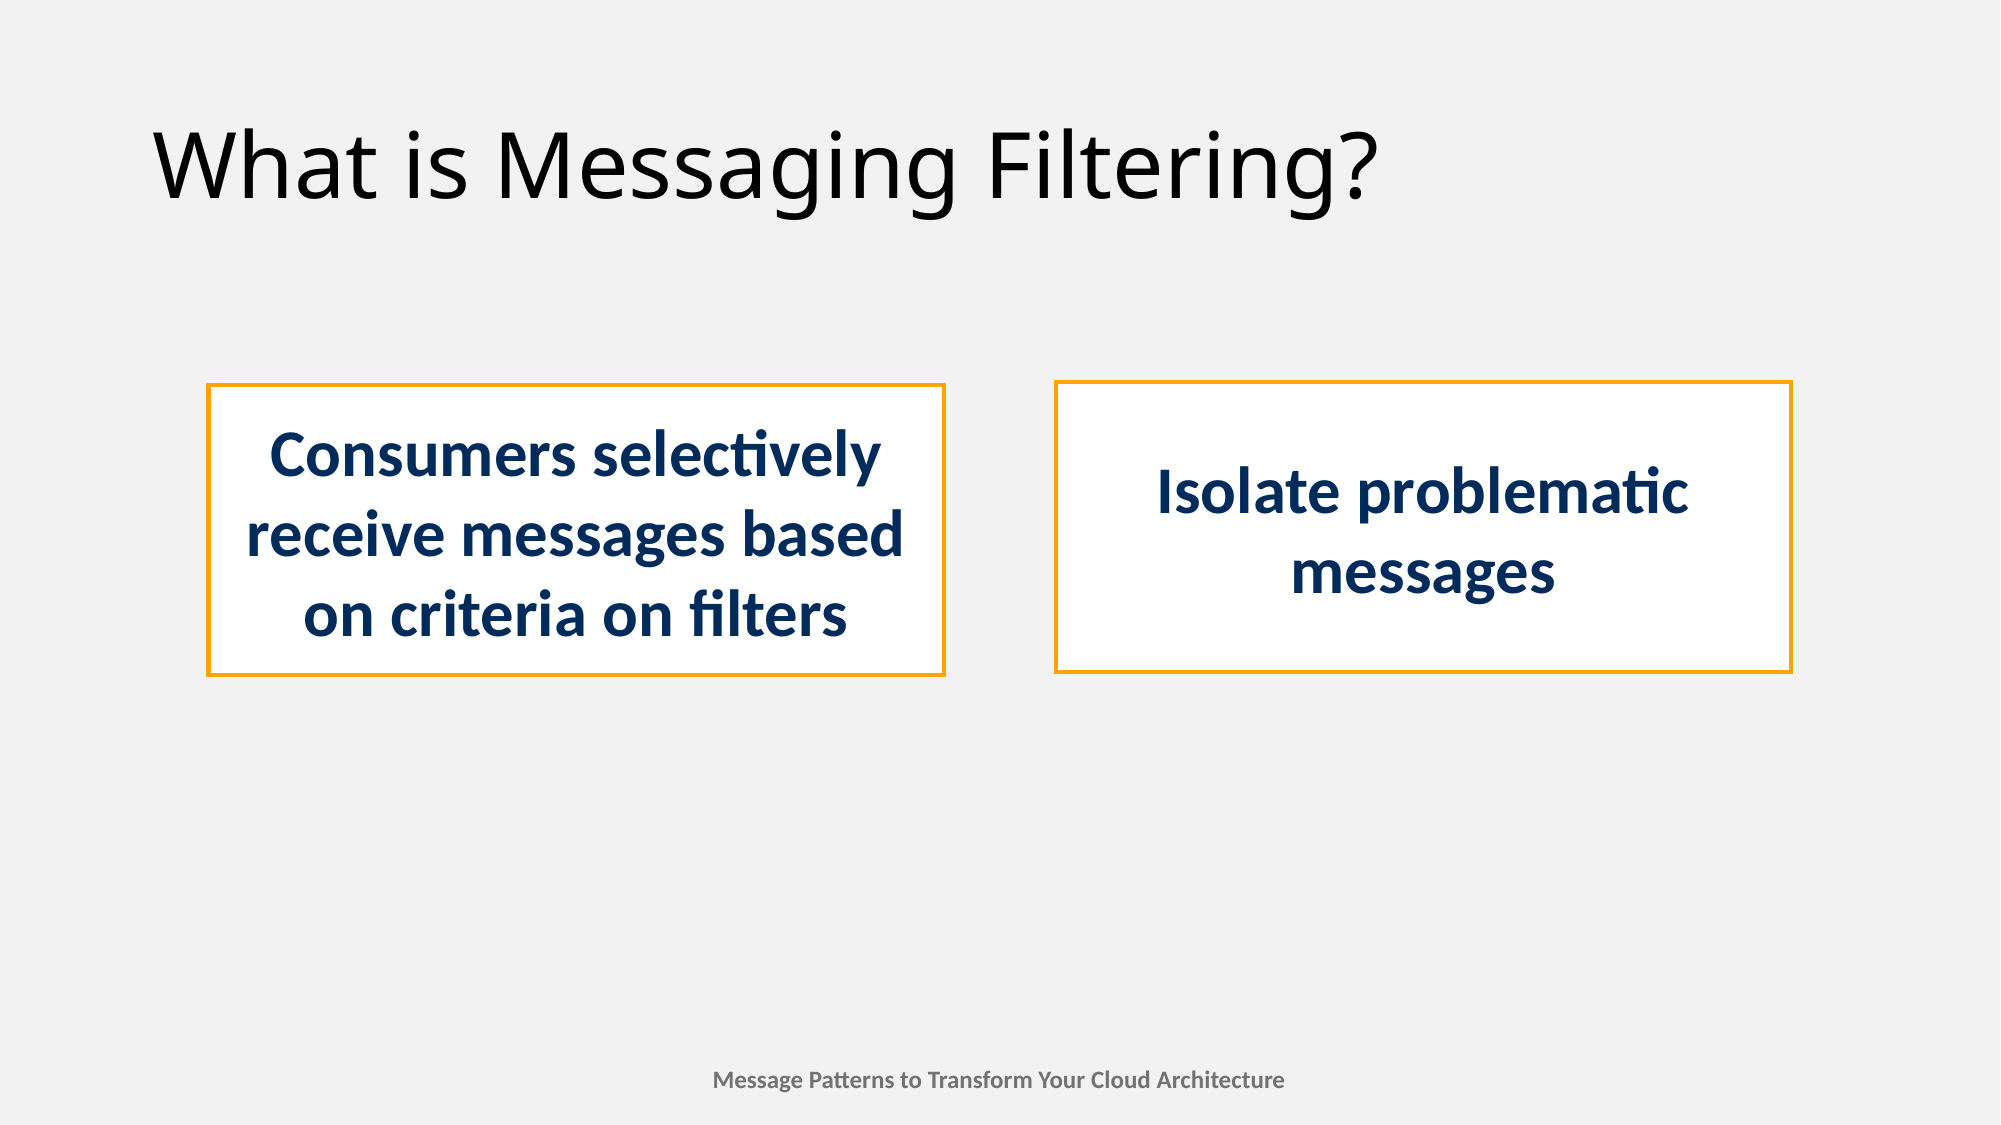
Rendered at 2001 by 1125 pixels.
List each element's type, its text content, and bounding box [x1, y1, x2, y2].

title What is Messaging Filtering? [137, 59, 1863, 278]
text_box Consumers selectively receive messages based on criteria on filters [208, 384, 945, 676]
text_box Isolate problematic messages [1055, 381, 1792, 673]
